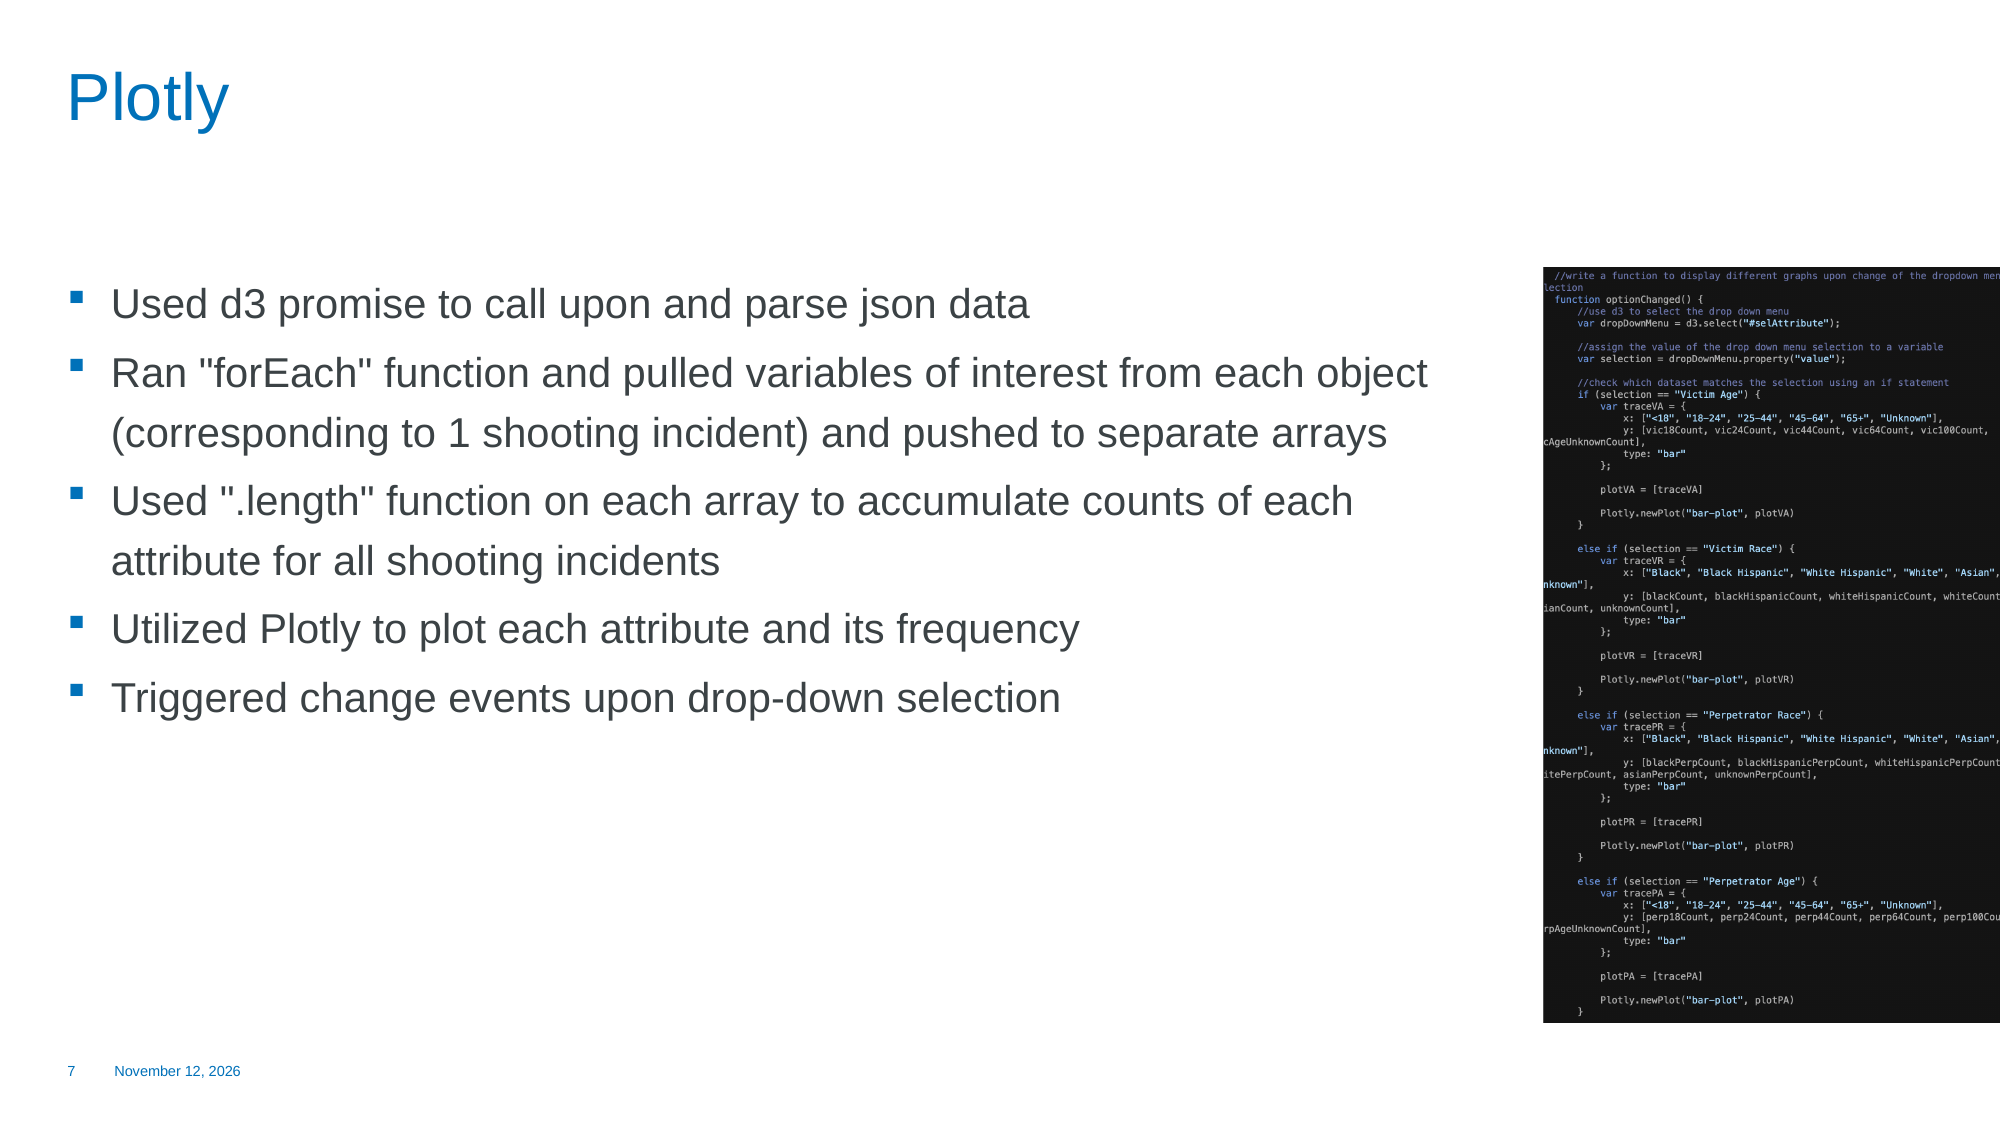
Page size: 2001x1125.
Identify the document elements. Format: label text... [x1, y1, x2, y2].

title Plotly [66, 66, 1768, 208]
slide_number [115, 1058, 457, 1083]
slide_number 7 [67, 1058, 115, 1083]
picture [1543, 267, 2000, 1023]
list Used d3 promise to call upon and parse json data Ran "forEach" function and pulled variables of interest from each object (corresponding to 1 shooting incident) and pushed to separate arrays Used ".length" function on each array to accumulate counts of each attribute for all shooting incidents Utilized Plotly to plot each attribute and its frequency Triggered change events upon drop-down selection [67, 267, 1485, 1023]
